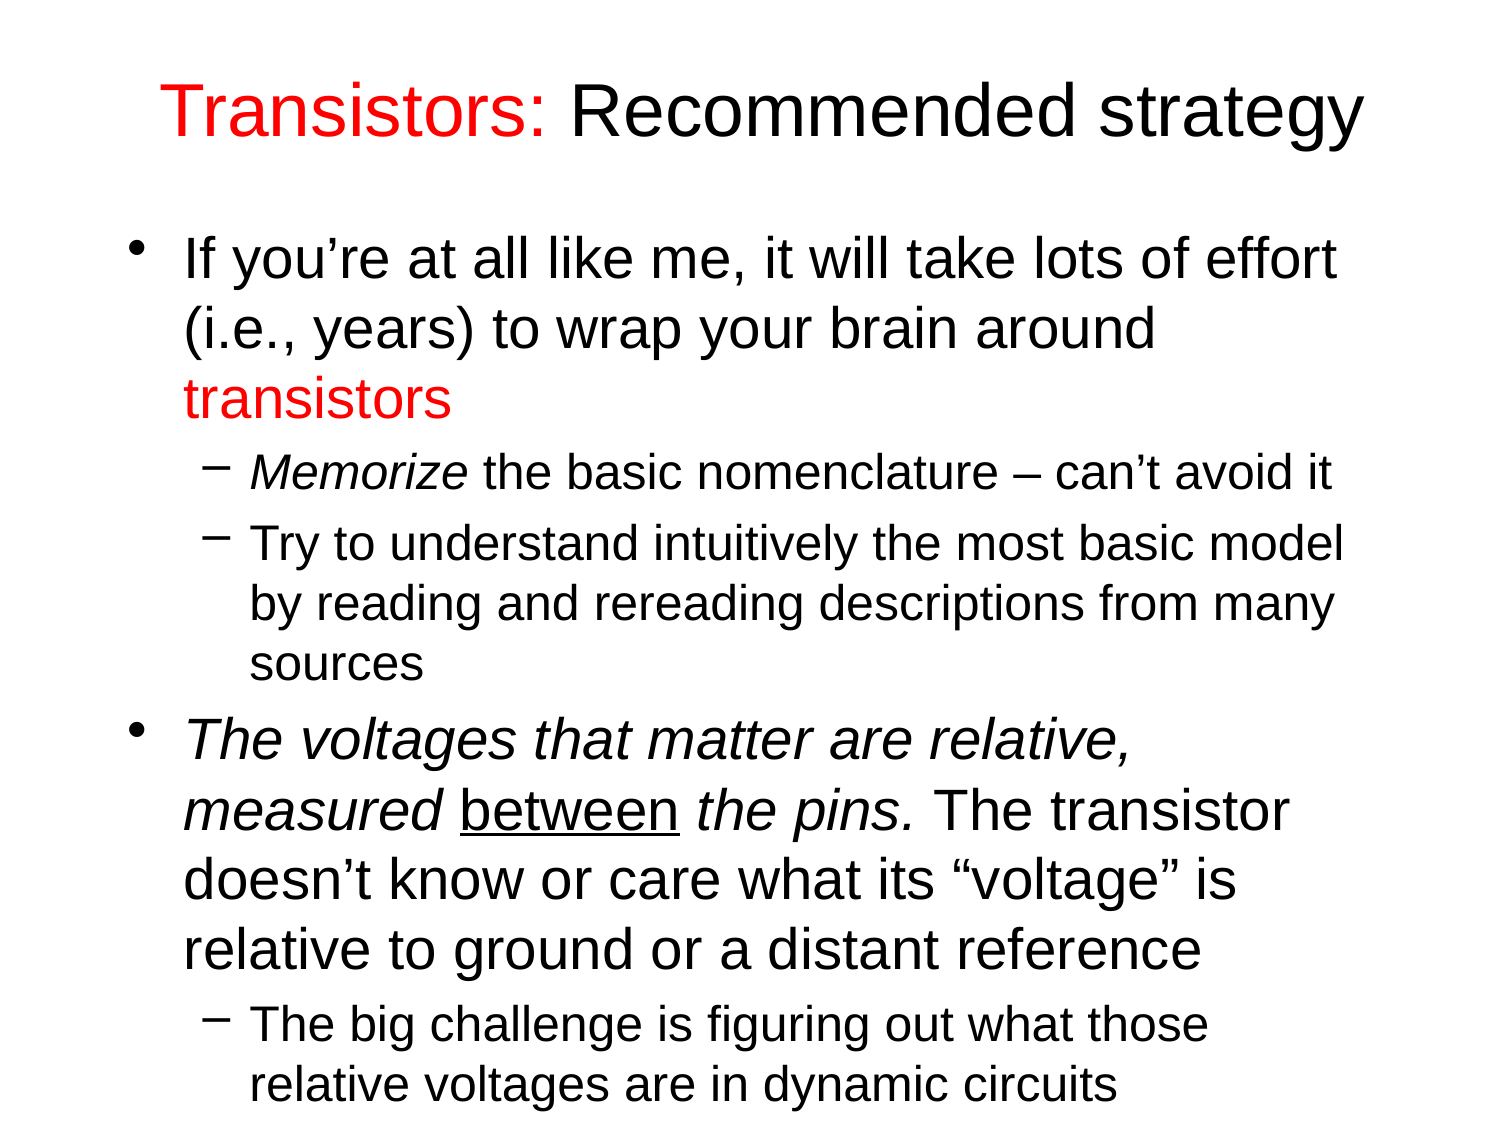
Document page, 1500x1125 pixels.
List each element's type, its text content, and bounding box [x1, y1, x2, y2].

title Transistors: Recommended strategy [125, 12, 1400, 200]
list If you’re at all like me, it will take lots of effort (i.e., years) to wrap your brain around transistors Memorize the basic nomenclature – can’t avoid it Try to understand intuitively the most basic model by reading and rereading descriptions from many sources The voltages that matter are relative, measured between the pins. The transistor doesn’t know or care what its “voltage” is relative to ground or a distant reference The big challenge is figuring out what those relative voltages are in dynamic circuits [112, 212, 1388, 1000]
